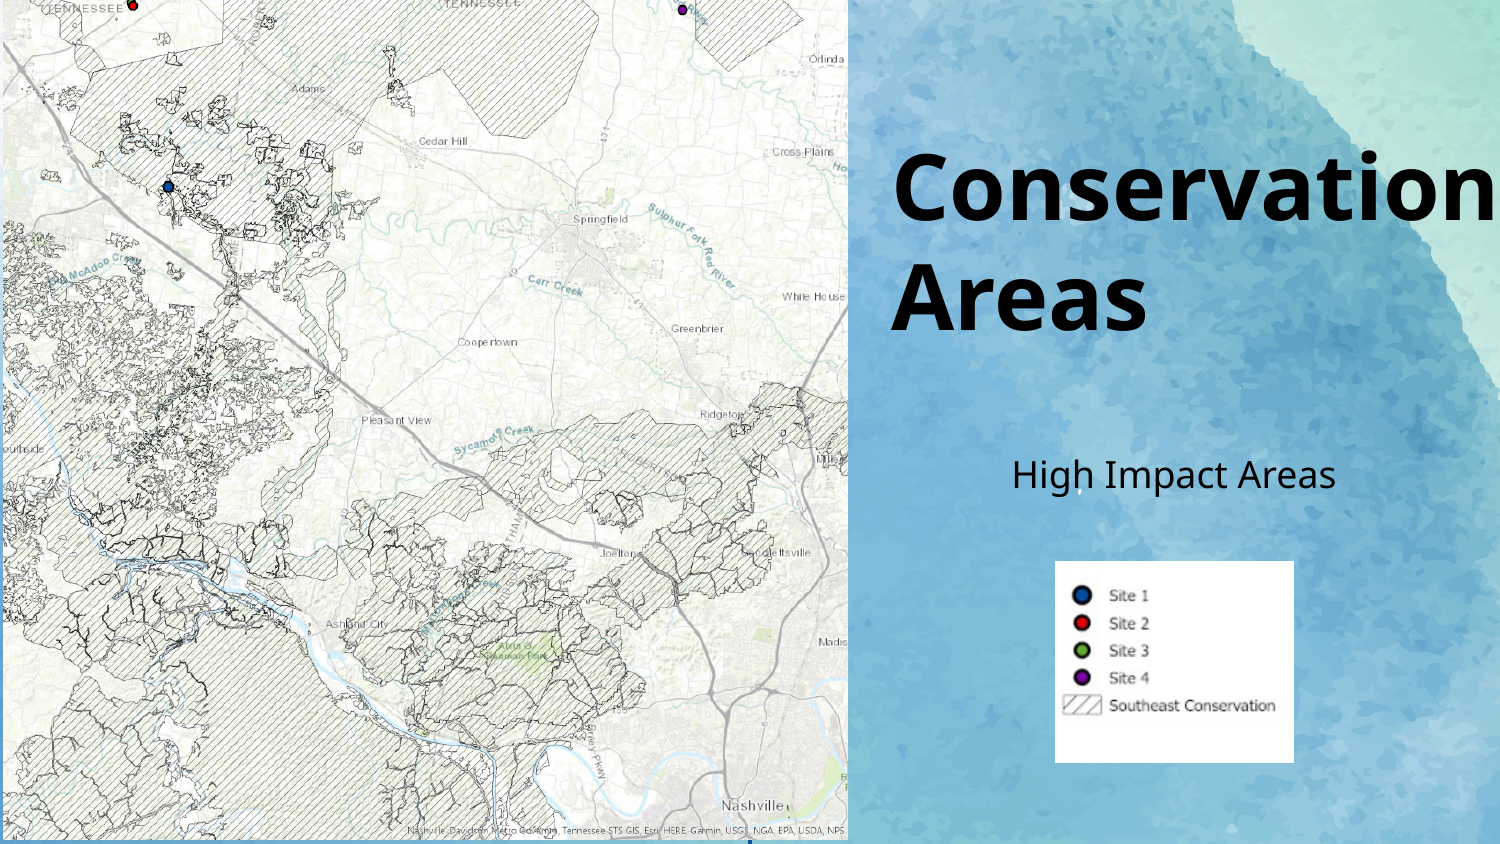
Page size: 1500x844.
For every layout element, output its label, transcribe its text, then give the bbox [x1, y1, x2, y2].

picture [0, 0, 1500, 844]
subtitle High Impact Areas [942, 355, 1406, 593]
title Conservation Areas [876, 94, 1500, 383]
